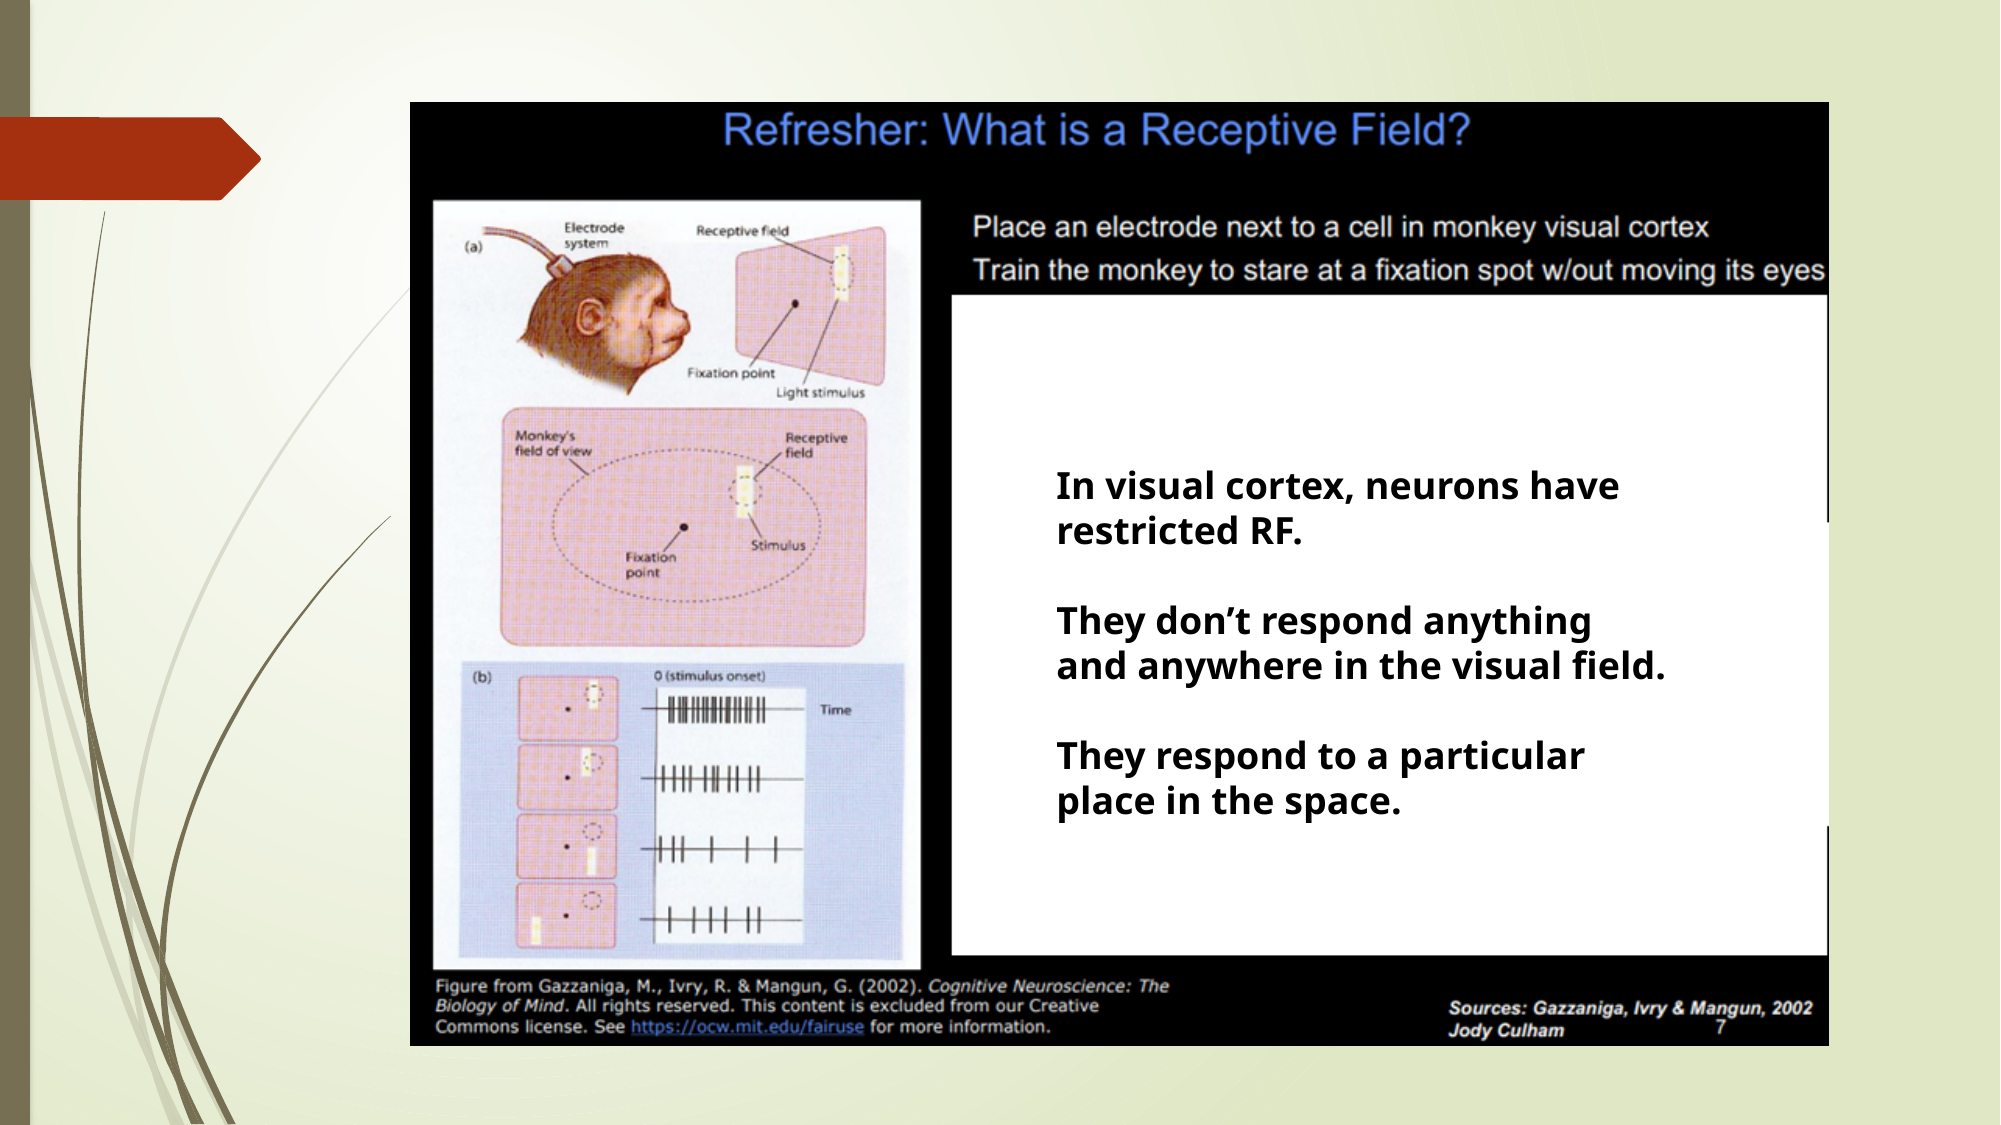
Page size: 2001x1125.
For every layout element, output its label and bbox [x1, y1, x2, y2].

list [409, 102, 1829, 1047]
